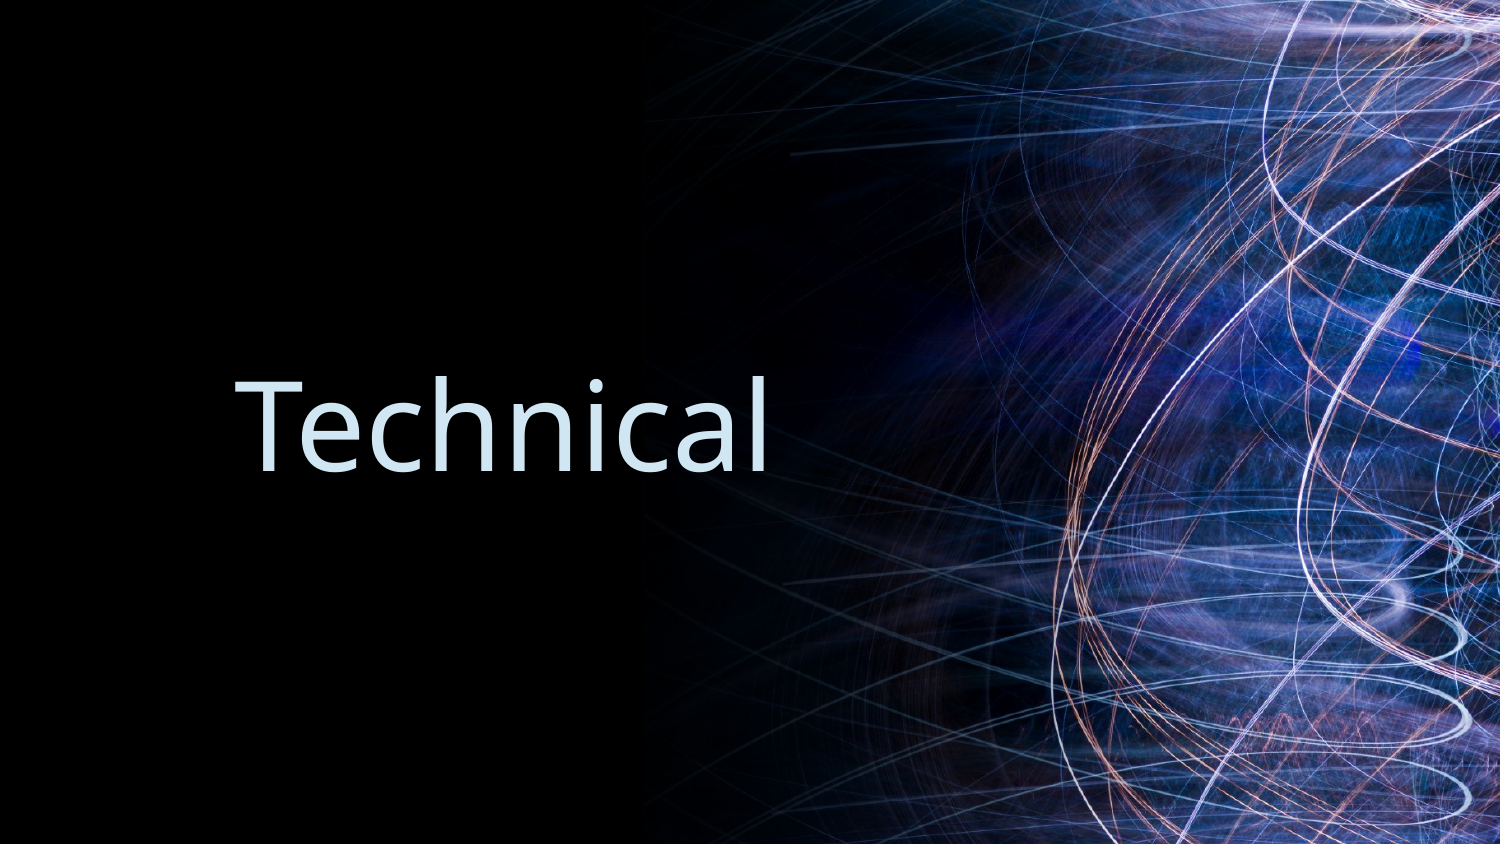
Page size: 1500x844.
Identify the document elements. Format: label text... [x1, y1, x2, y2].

picture [529, 0, 1500, 844]
title Technical [177, 331, 832, 513]
